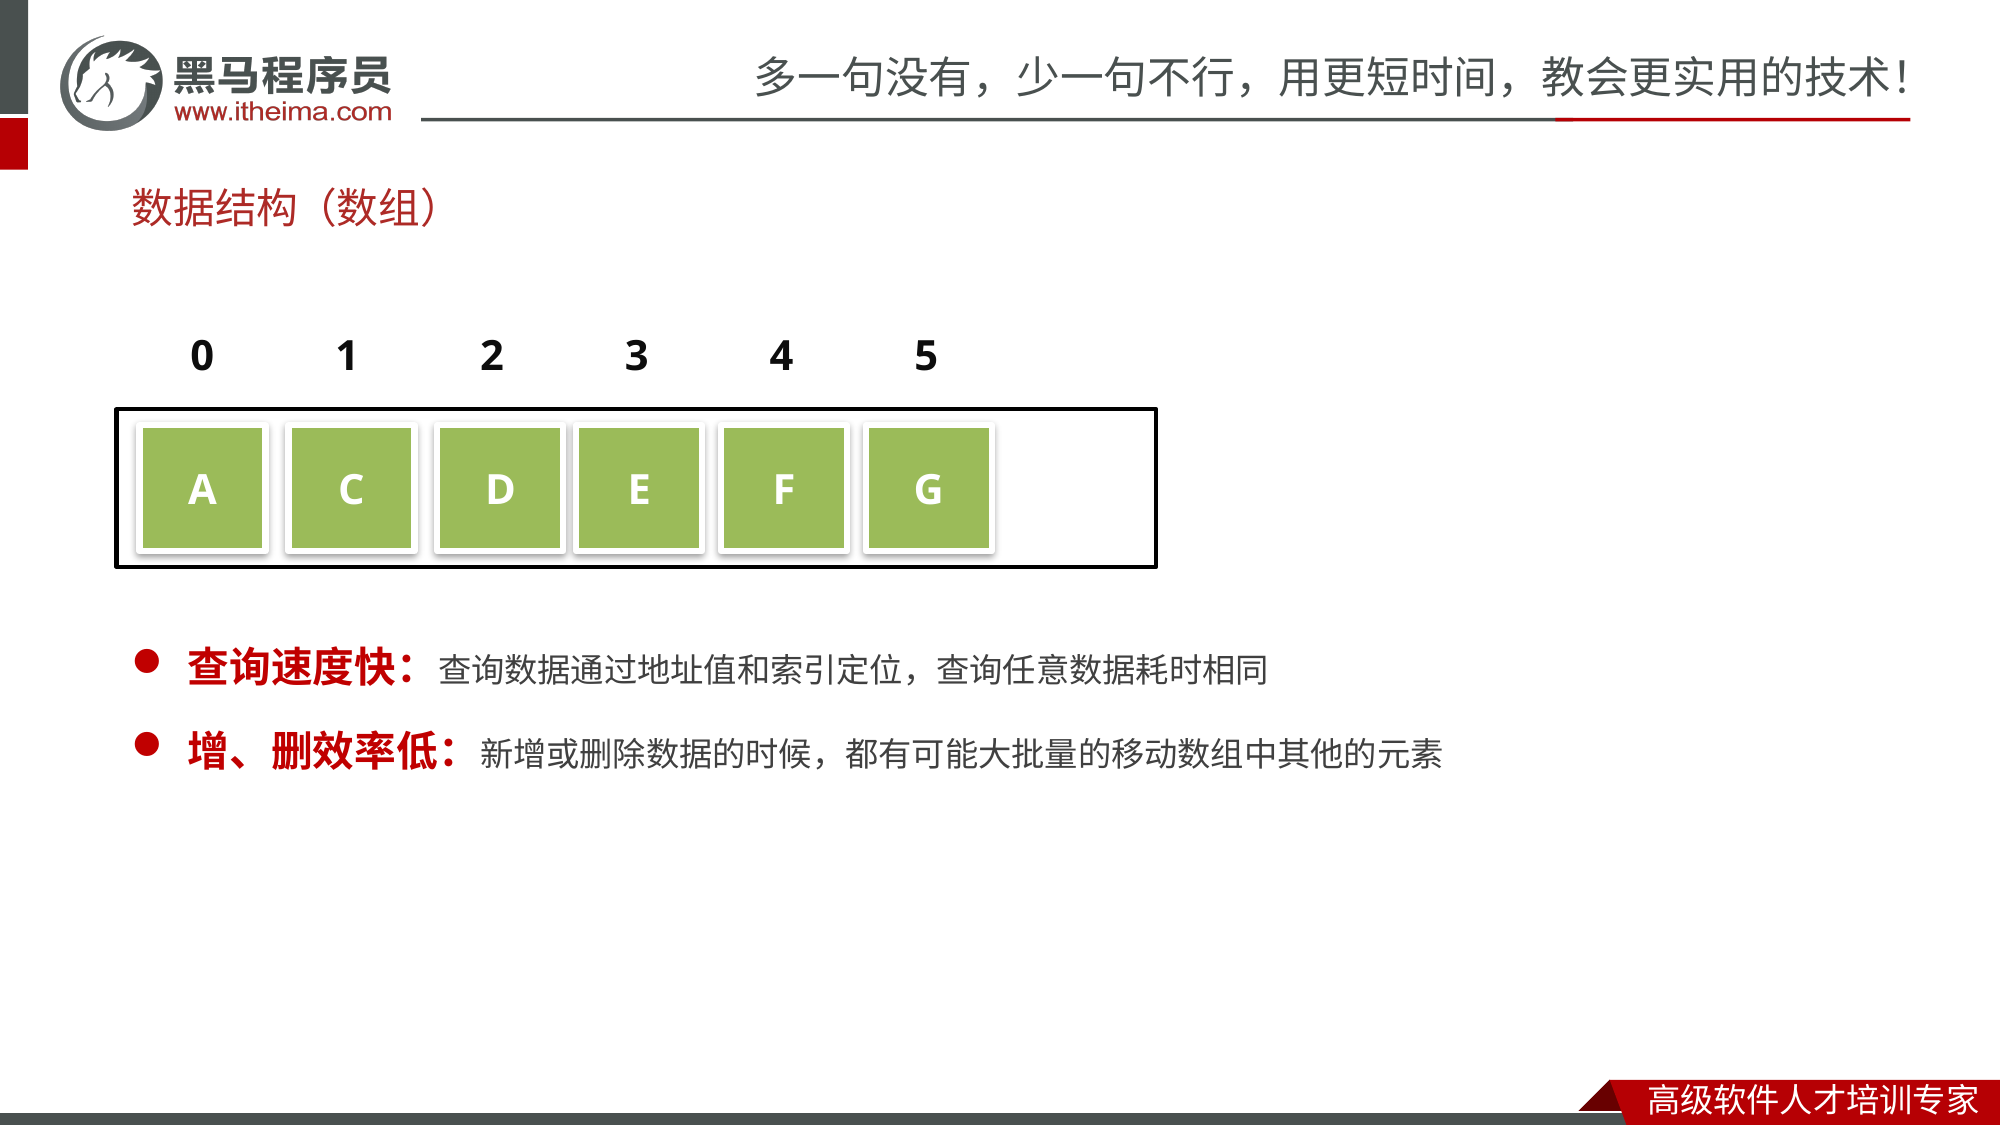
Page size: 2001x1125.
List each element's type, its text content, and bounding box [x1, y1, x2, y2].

text_box 增、删效率低：新增或删除数据的时候，都有可能大批量的移动数组中其他的元素 [116, 692, 1834, 783]
title 数据结构 [116, 164, 280, 250]
picture [14, 0, 453, 179]
text_box F [718, 426, 850, 554]
text_box （数组） [280, 164, 491, 250]
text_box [139, 290, 990, 418]
text_box C [285, 426, 418, 554]
text_box [133, 422, 998, 561]
text_box A [136, 423, 269, 554]
text_box 查询速度快：查询数据通过地址值和索引定位，查询任意数据耗时相同 [116, 608, 1799, 692]
text_box G [863, 422, 995, 554]
text_box D [434, 426, 566, 554]
text_box [114, 407, 1158, 569]
text_box E [573, 426, 705, 554]
